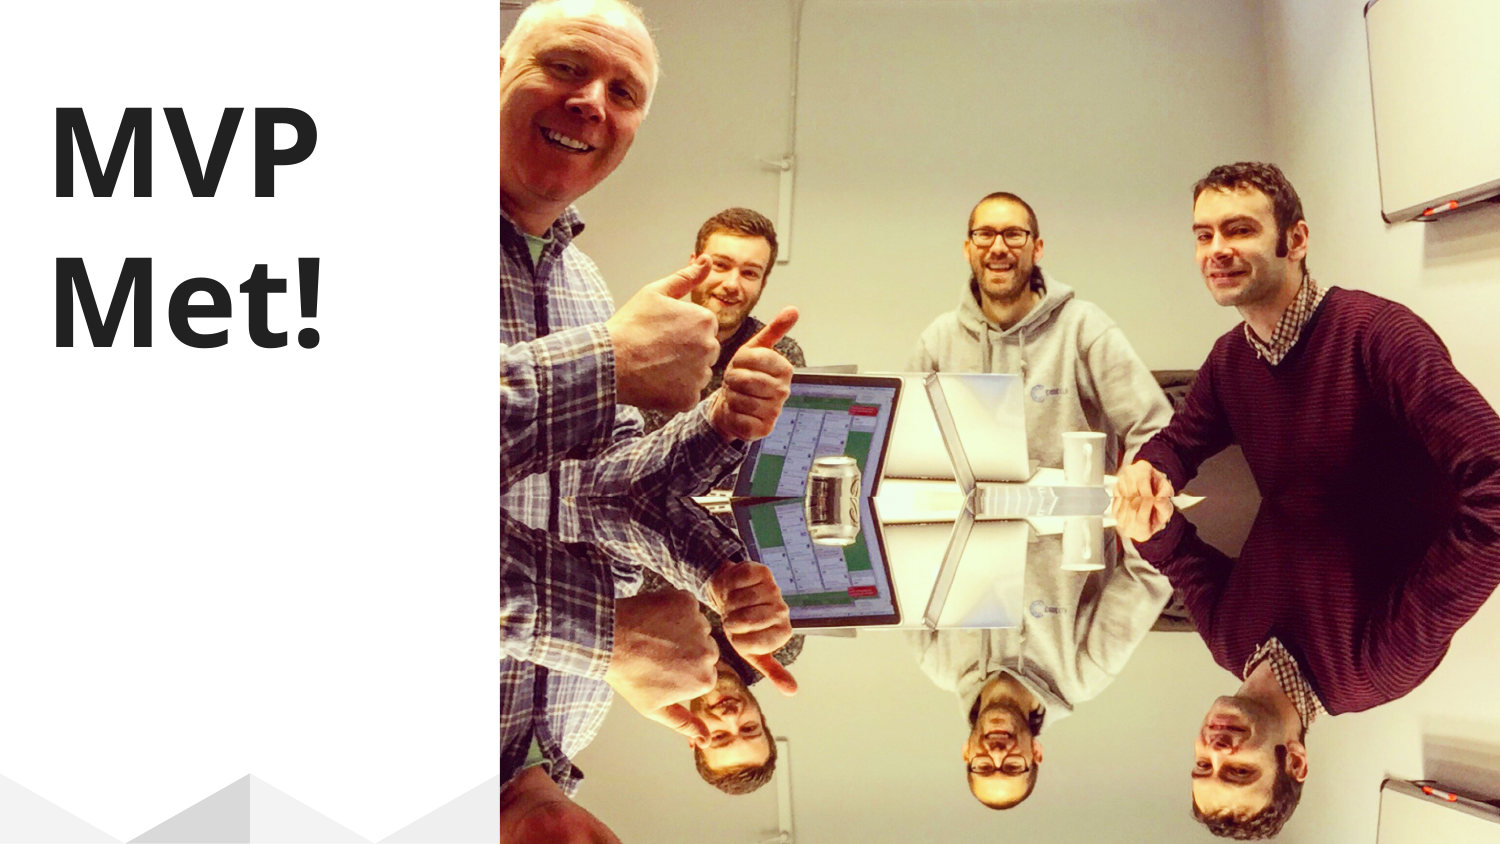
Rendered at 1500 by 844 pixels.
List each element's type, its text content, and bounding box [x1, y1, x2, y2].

picture [499, 0, 1500, 844]
title MVP Met! [30, 57, 471, 727]
